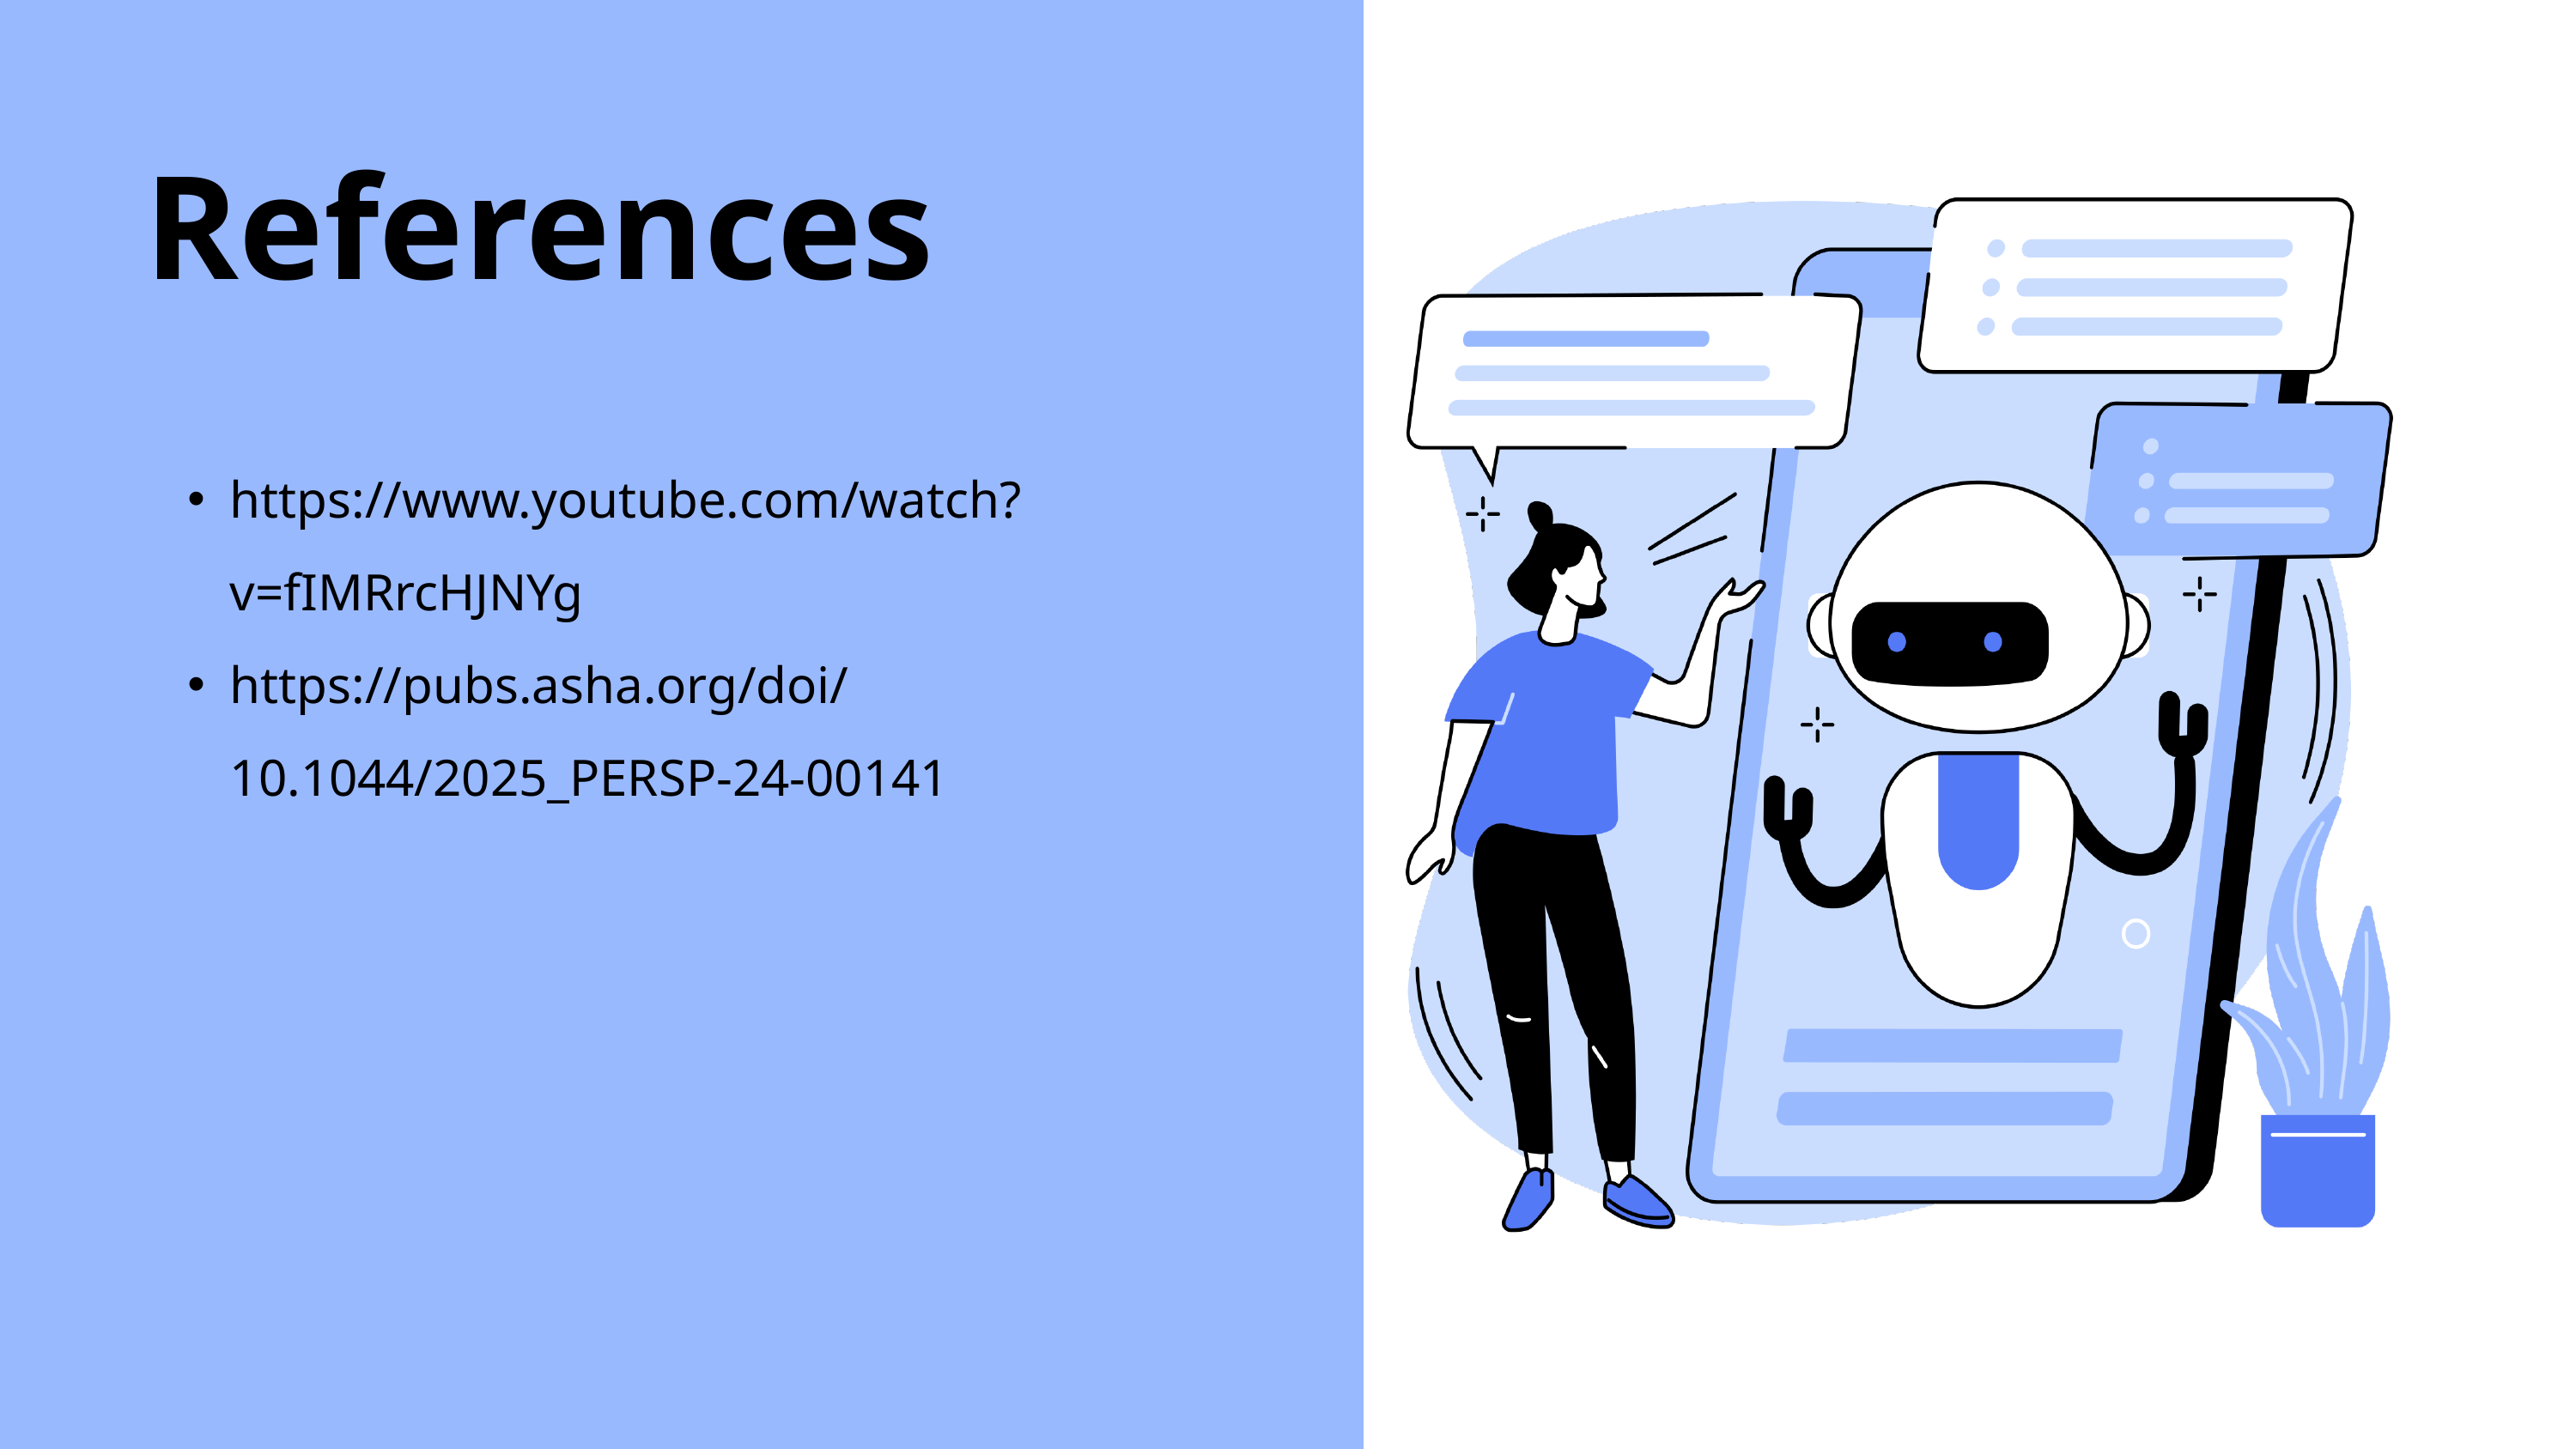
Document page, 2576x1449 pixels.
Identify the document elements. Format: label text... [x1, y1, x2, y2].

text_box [1363, 0, 2576, 1449]
text_box https://www.youtube.com/watch?v=fIMRrcHJNYg https://pubs.asha.org/doi/10.1044/2025_PERSP-24-00141 [144, 435, 1289, 806]
text_box References [144, 163, 1007, 308]
